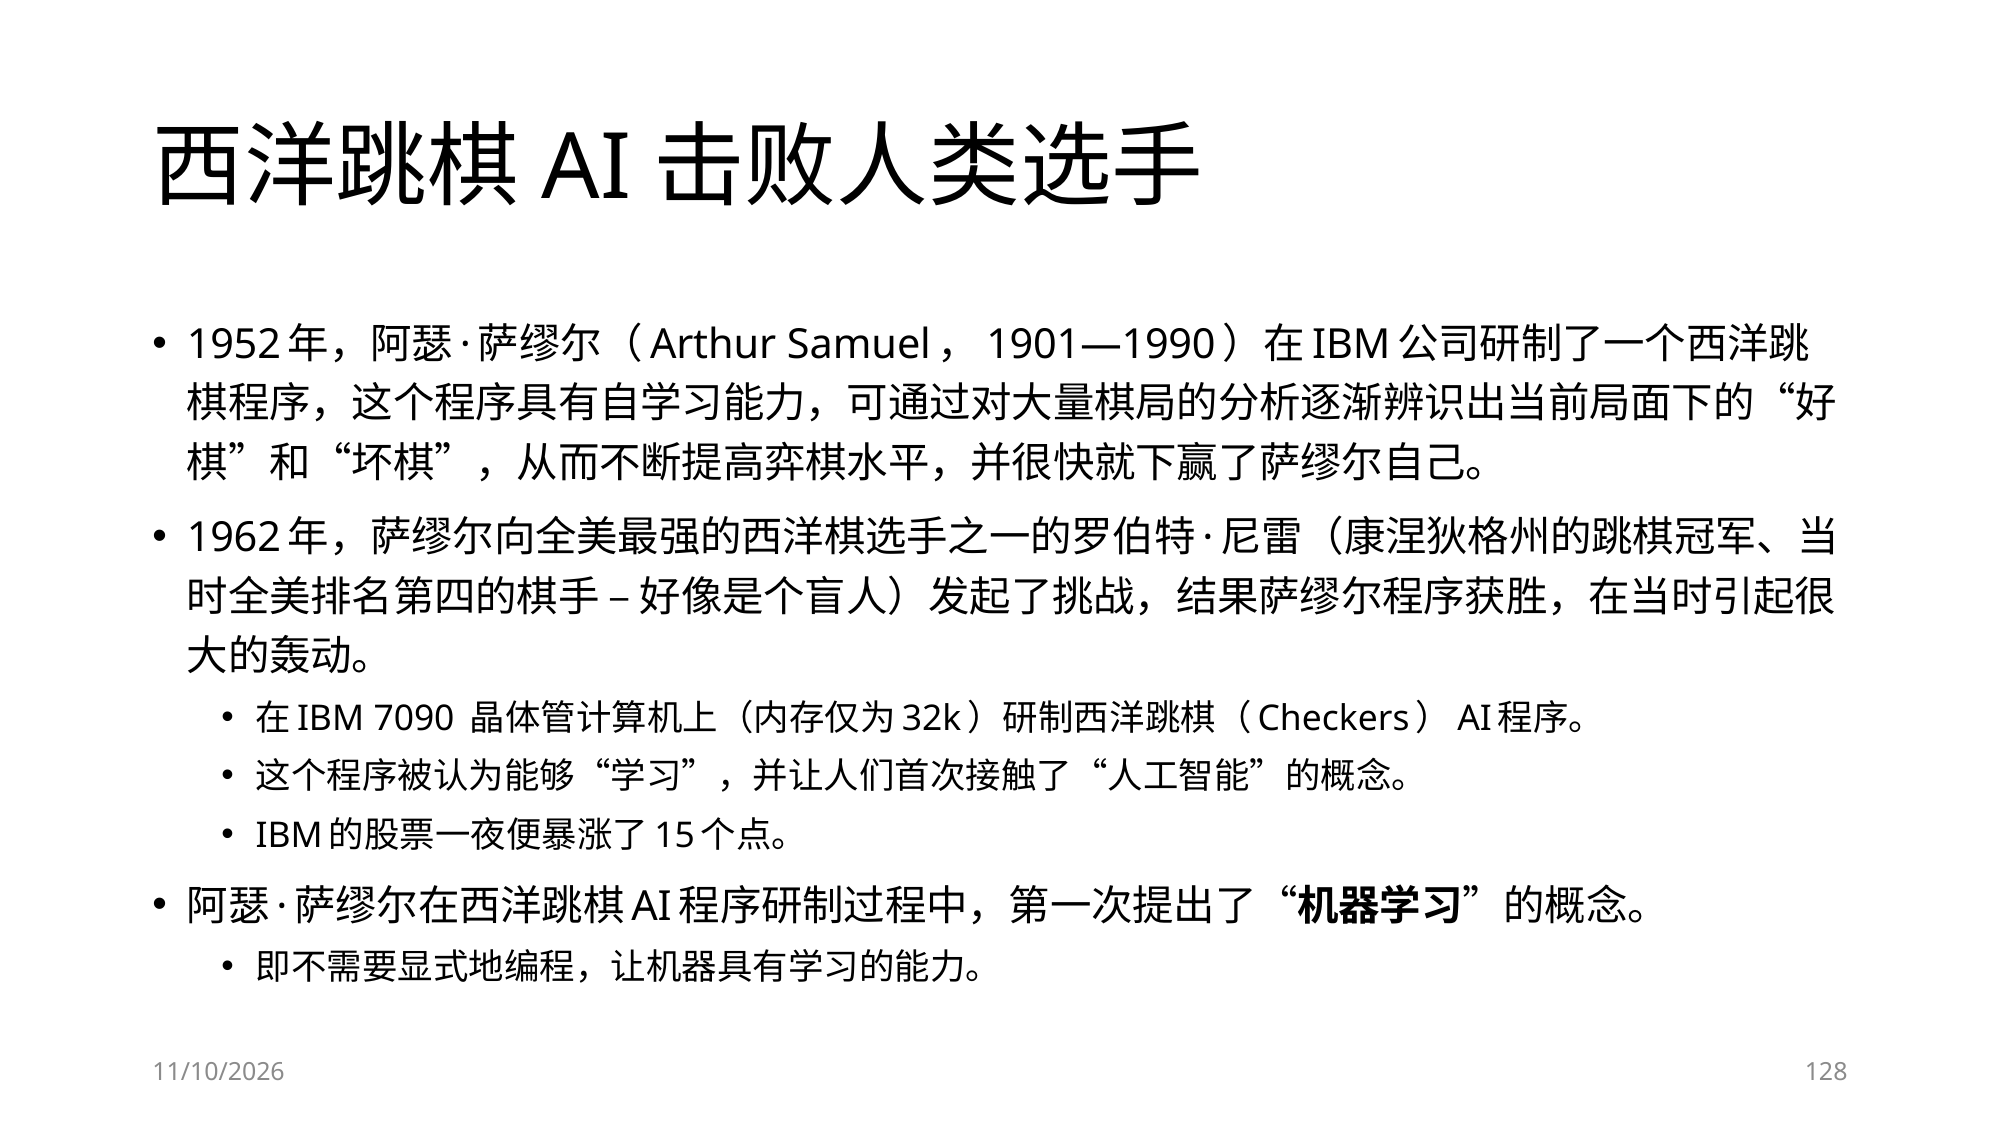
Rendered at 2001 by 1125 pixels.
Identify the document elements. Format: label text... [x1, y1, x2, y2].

slide_number 128 [1412, 1042, 1863, 1103]
title 西洋跳棋AI击败人类选手 [137, 59, 1863, 278]
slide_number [137, 1042, 588, 1103]
list 1952年，阿瑟·萨缪尔（Arthur Samuel，1901—1990）在IBM公司研制了一个西洋跳棋程序，这个程序具有自学习能力，可通过对大量棋局的分析逐渐辨识出当前局面下的“好棋”和“坏棋”，从而不断提高弈棋水平，并很快就下赢了萨缪尔自己。 1962年，萨缪尔向全美最强的西洋棋选手之一的罗伯特·尼雷（康涅狄格州的跳棋冠军、当时全美排名第四的棋手 – 好像是个盲人）发起了挑战，结果萨缪尔程序获胜，在当时引起很大的轰动。 在IBM 7090 晶体管计算机上（内存仅为32k）研制西洋跳棋（Checkers）AI程序。 这个程序被认为能够“学习”，并让人们首次接触了“人工智能”的概念。 IBM的股票一夜便暴涨了15个点。 阿瑟·萨缪尔在西洋跳棋AI程序研制过程中，第一次提出了“机器学习”的概念。 即不需要显式地编程，让机器具有学习的能力。 [137, 299, 1863, 1014]
